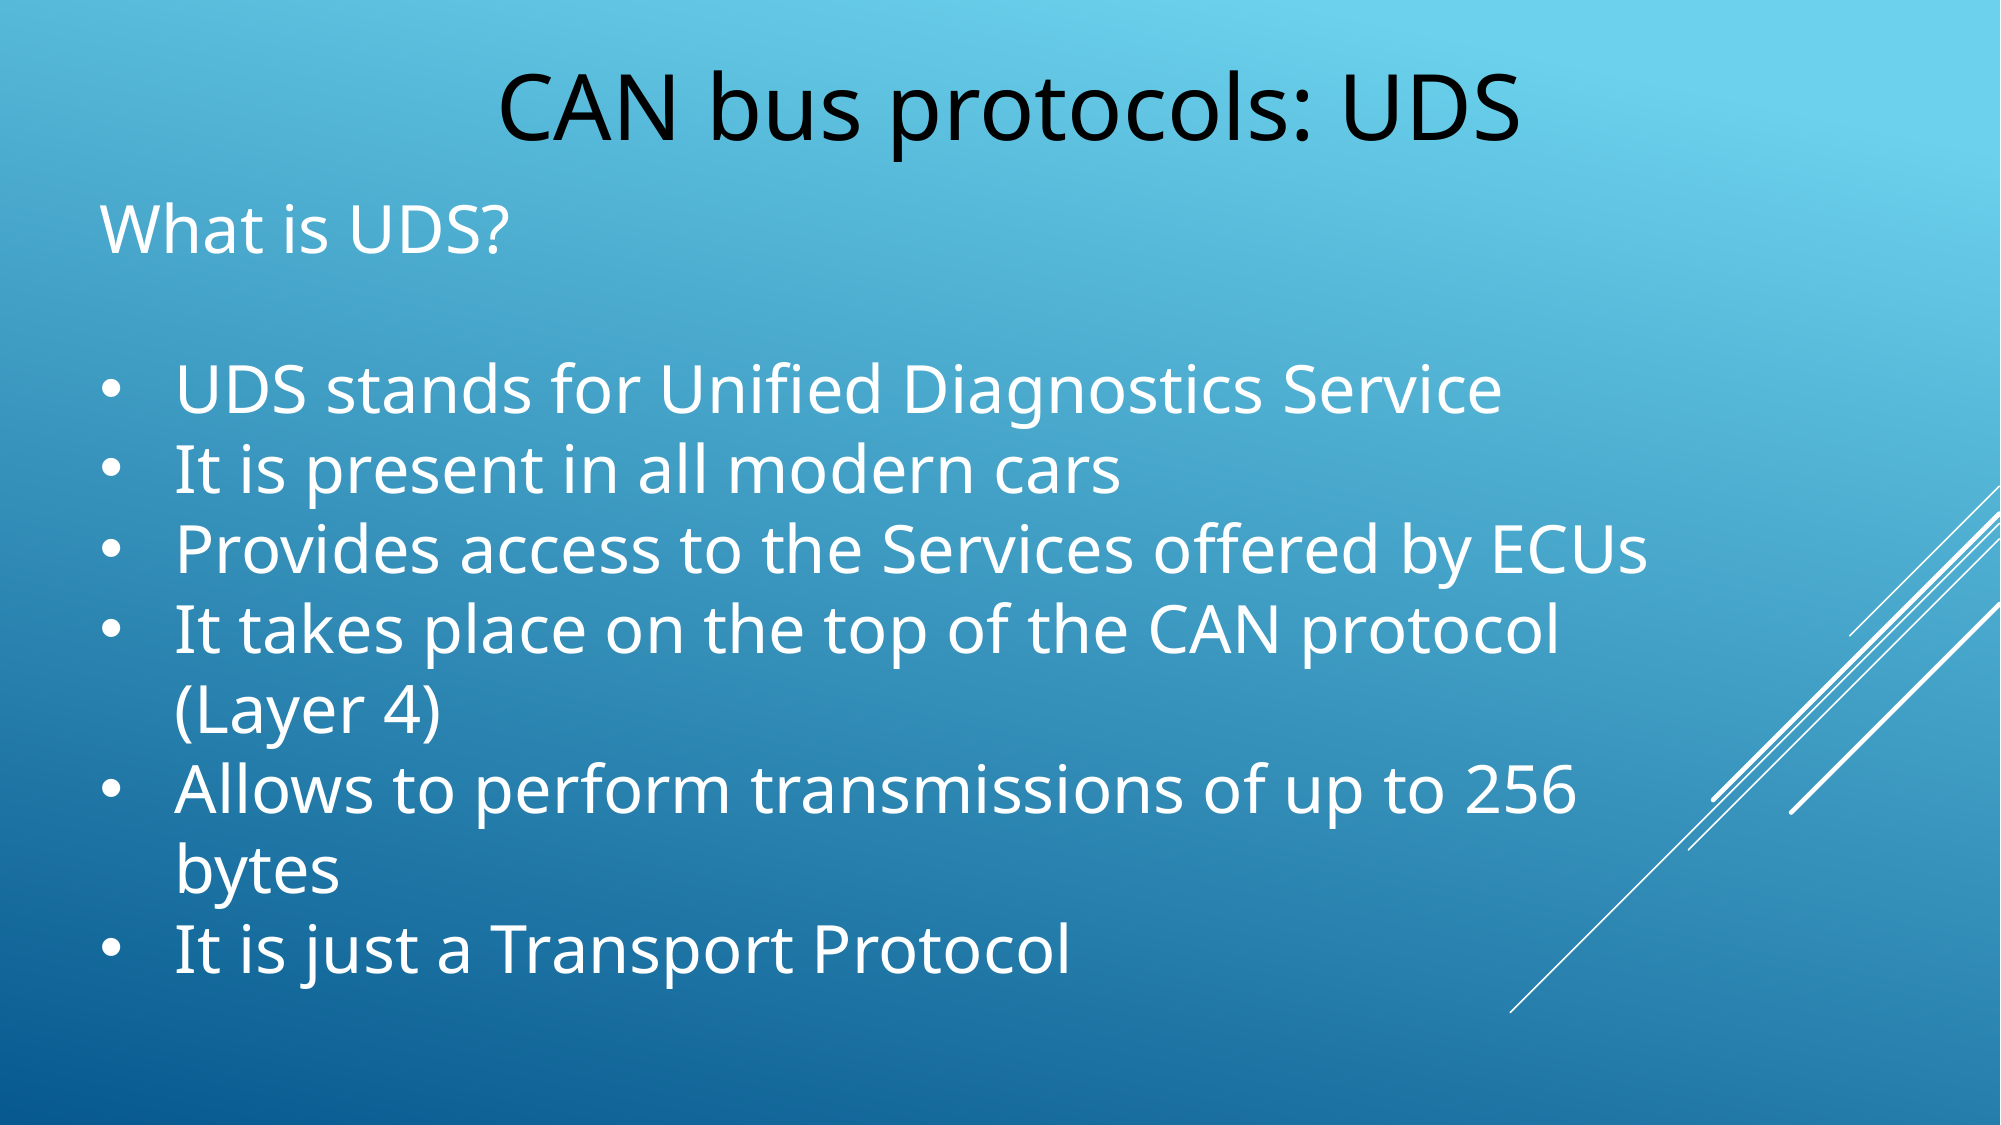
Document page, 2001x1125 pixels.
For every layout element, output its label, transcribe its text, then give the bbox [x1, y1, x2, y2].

text_box CAN bus protocols: UDS [84, 40, 1935, 166]
text_box What is UDS? UDS stands for Unified Diagnostics Service It is present in all modern cars Provides access to the Services offered by ECUs It takes place on the top of the CAN protocol (Layer 4) Allows to perform transmissions of up to 256 bytes It is just a Transport Protocol [84, 179, 1758, 1125]
